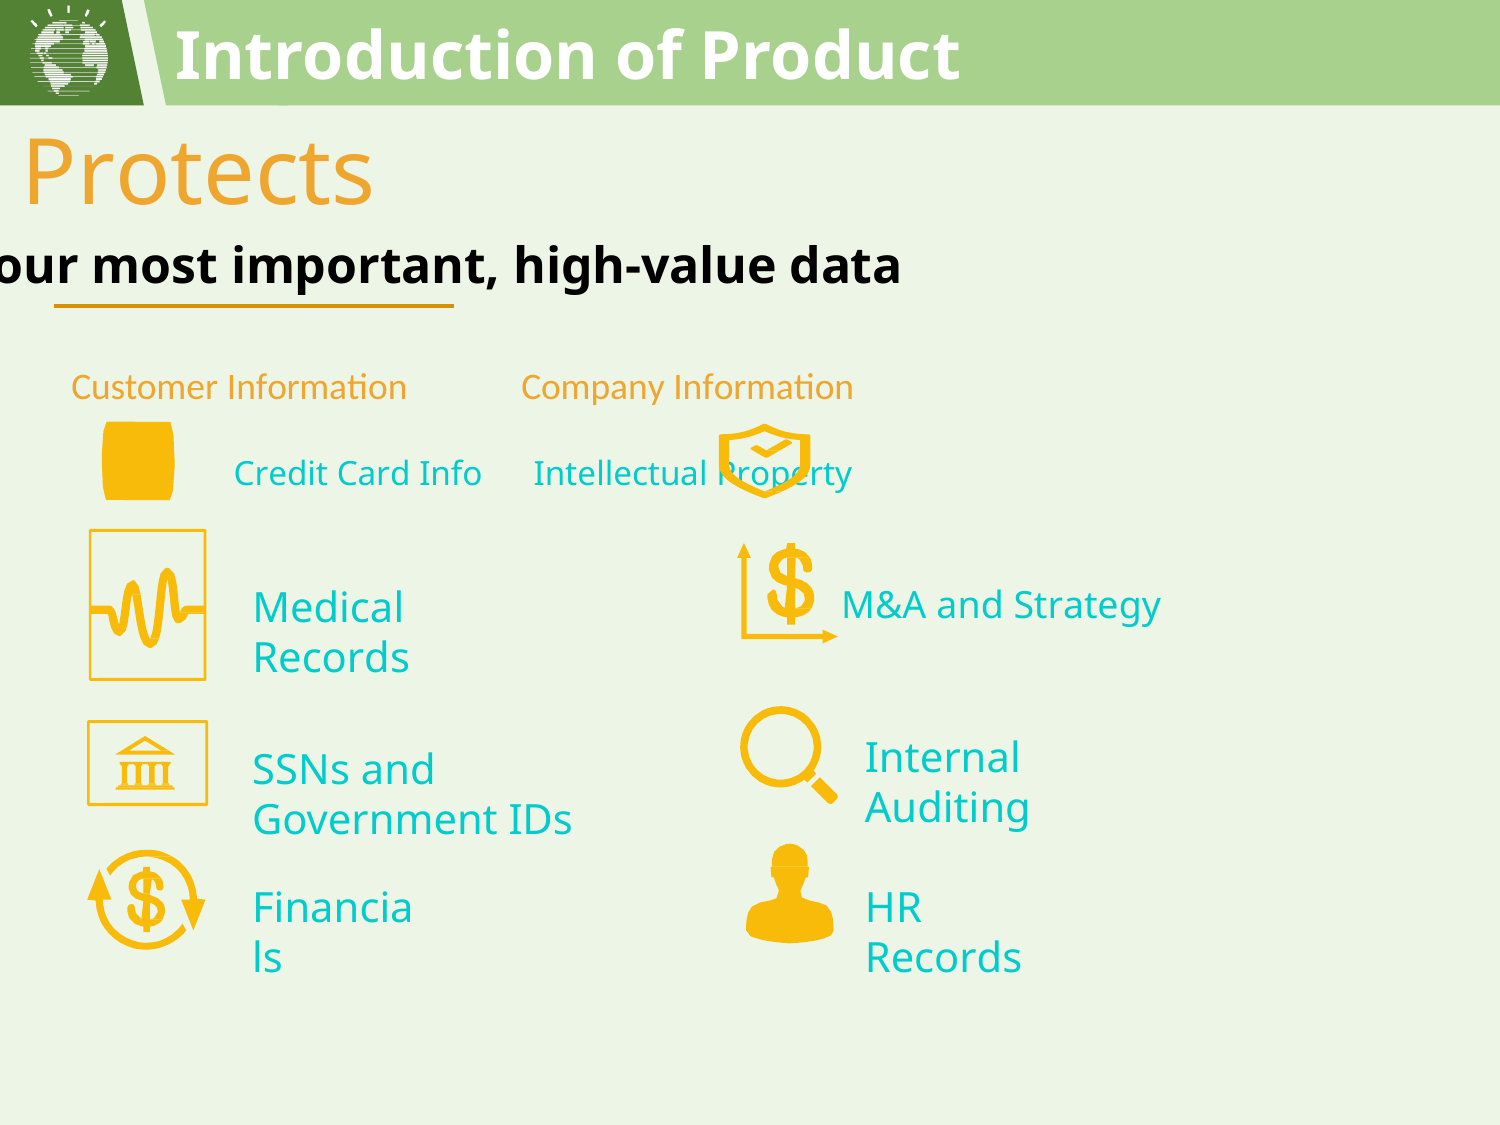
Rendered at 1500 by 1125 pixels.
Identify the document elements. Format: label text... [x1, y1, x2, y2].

text_box [127, 866, 166, 933]
text_box [740, 706, 822, 788]
text_box [101, 421, 175, 501]
text_box Financials [250, 880, 418, 981]
text_box [87, 720, 209, 807]
text_box [750, 439, 792, 458]
text_box [811, 777, 838, 804]
text_box [115, 736, 175, 755]
text_box [746, 843, 834, 944]
text_box Your most important, high-value data [0, 225, 918, 301]
text_box [718, 423, 811, 499]
text_box [767, 543, 815, 625]
text_box [88, 528, 207, 681]
text_box [106, 849, 206, 931]
picture [26, 0, 127, 106]
text_box HR Records [862, 880, 1060, 981]
text_box [87, 869, 187, 950]
text_box Introduction of Product [167, 5, 970, 101]
text_box Customer Information Company Information Credit Card Info Intellectual Property [54, 354, 1180, 500]
text_box M&A and Strategy [824, 573, 1176, 633]
text_box [89, 567, 205, 648]
text_box Medical Records [250, 580, 532, 681]
text_box SSNs and Government IDs [250, 743, 689, 844]
text_box [737, 543, 838, 644]
text_box [115, 761, 175, 790]
text_box Internal Auditing [862, 730, 1148, 831]
text_box Protects [7, 106, 391, 225]
